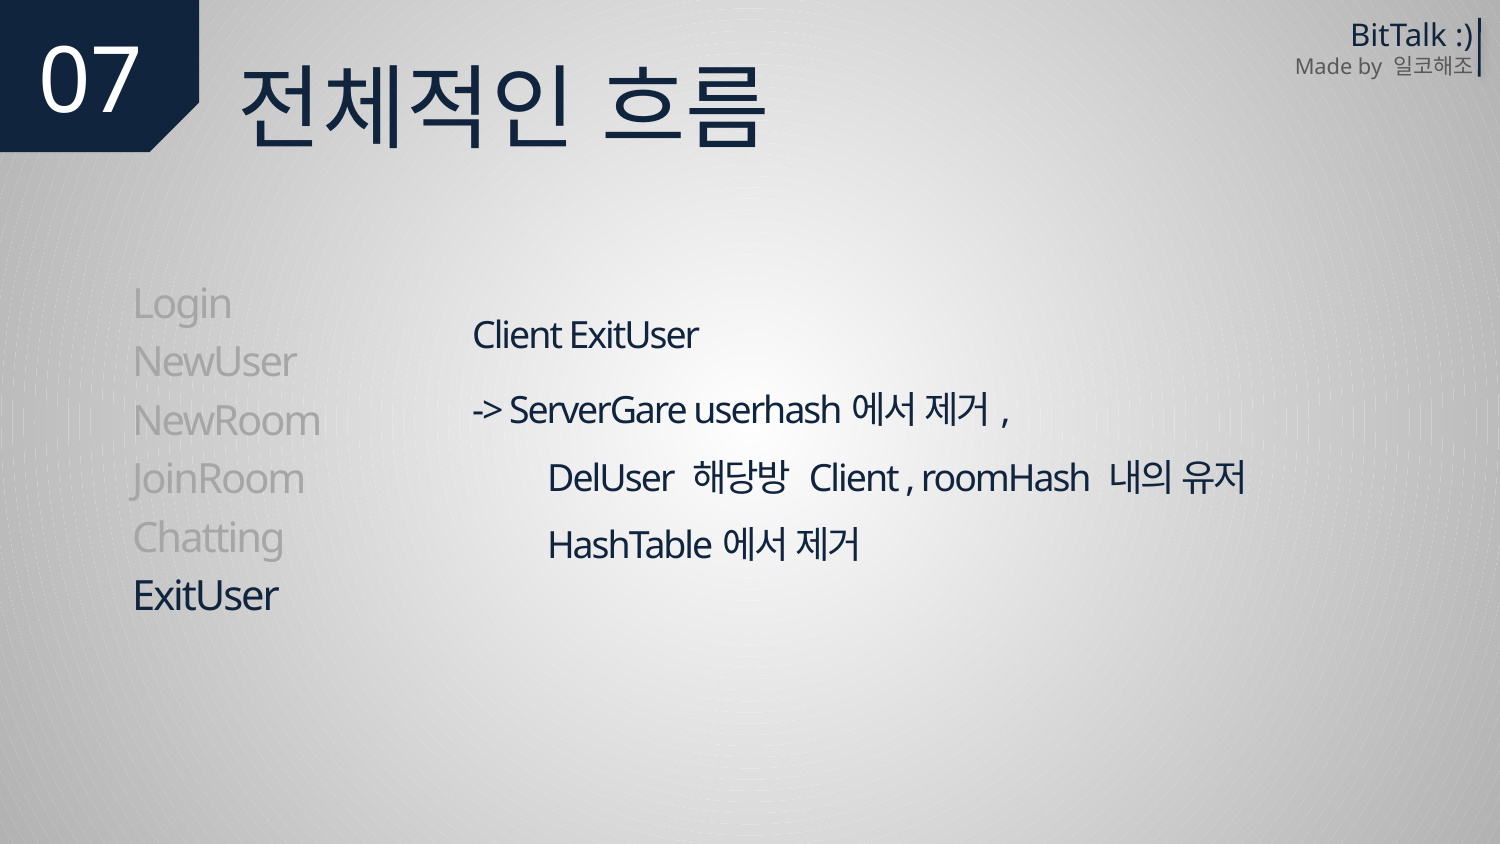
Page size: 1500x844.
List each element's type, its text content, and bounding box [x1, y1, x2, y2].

text_box 07 [23, 0, 176, 153]
text_box Client ExitUser -> ServerGare userhash에서 제거, DelUser 해당방 Client , roomHash 내의 유저 HashTable에서 제거 [457, 281, 1395, 703]
text_box BitTalk :) Made by 일코해조 [1265, 0, 1489, 94]
text_box Login NewUser NewRoom JoinRoom Chatting ExitUser [117, 210, 375, 692]
text_box 전체적인 흐름 [222, 28, 1458, 181]
text_box [176, 0, 202, 129]
text_box [0, 0, 152, 155]
